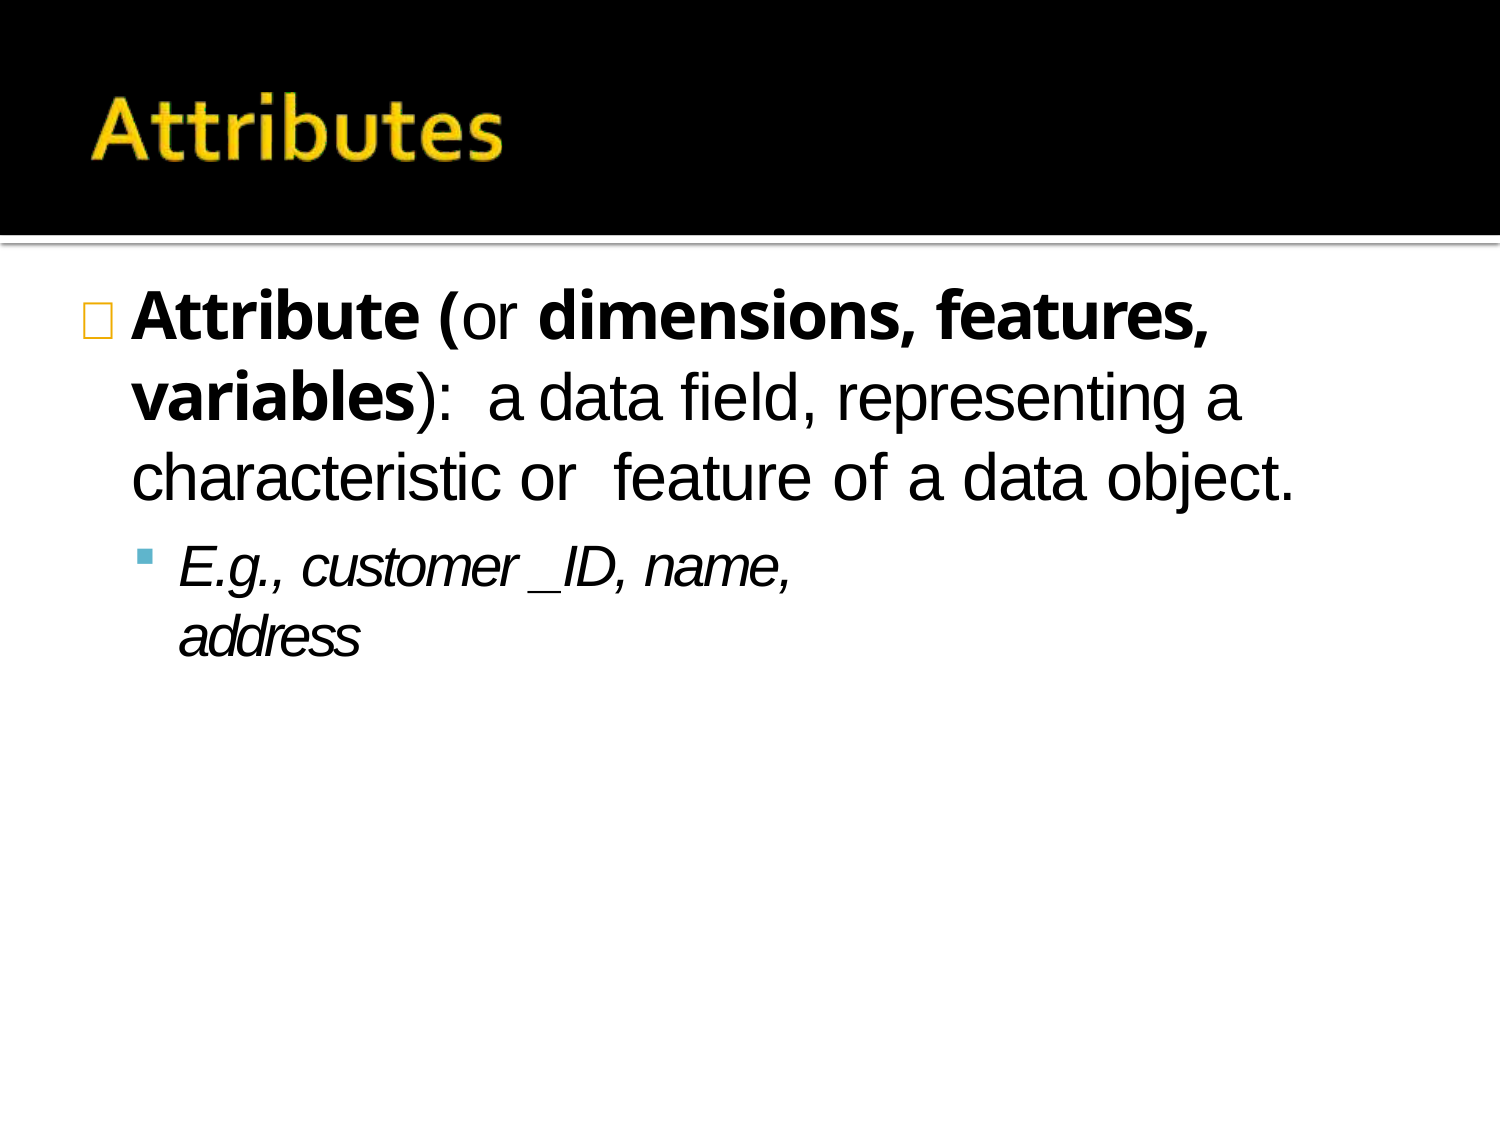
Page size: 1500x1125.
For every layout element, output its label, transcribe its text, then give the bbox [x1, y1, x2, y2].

text_box [90, 92, 503, 162]
title  Attribute (or dimensions, features, variables): a data field, representing a characteristic or feature of a data object. [76, 271, 1439, 514]
picture [0, 244, 1500, 251]
text_box E.g., customer _ID, name, address [131, 525, 973, 668]
